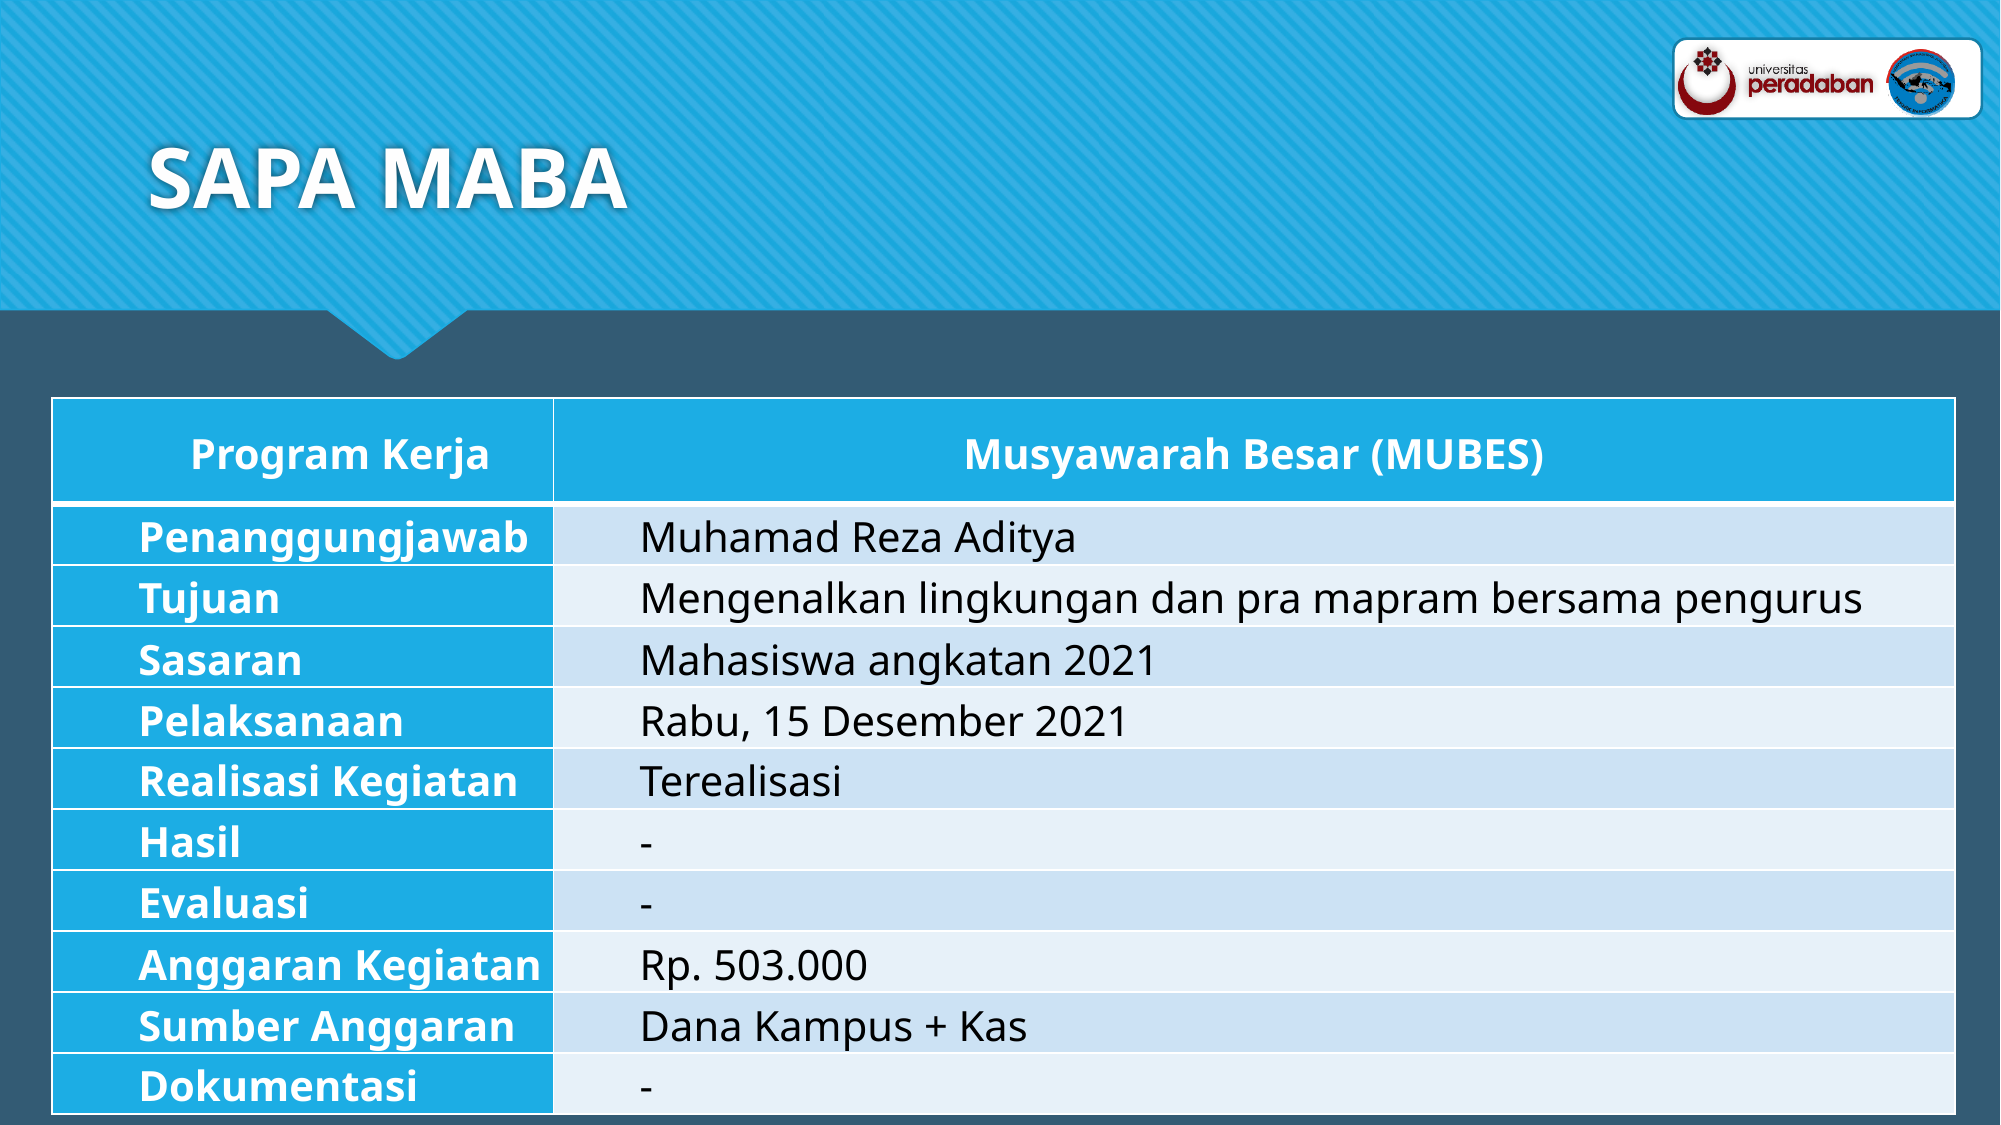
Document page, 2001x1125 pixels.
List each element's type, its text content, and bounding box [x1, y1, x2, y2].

table_cell - [554, 810, 1954, 869]
table_cell Dana Kampus + Kas [554, 993, 1954, 1052]
table_cell - [554, 1054, 1954, 1113]
table_cell Anggaran Kegiatan [53, 932, 553, 991]
table_cell Penanggungjawab [53, 507, 553, 564]
table_cell Muhamad Reza Aditya [554, 507, 1954, 564]
table_cell Dokumentasi [53, 1054, 553, 1113]
table_cell Terealisasi [554, 749, 1954, 808]
table_cell Sasaran [53, 627, 553, 686]
table_cell Mengenalkan lingkungan dan pra mapram bersama pengurus [554, 566, 1954, 625]
picture [1886, 48, 1955, 117]
table_cell Mahasiswa angkatan 2021 [554, 627, 1954, 686]
table_cell Realisasi Kegiatan [53, 749, 553, 808]
table_header Program Kerja [53, 399, 553, 501]
table_cell Evaluasi [53, 871, 553, 930]
table_cell Pelaksanaan [53, 688, 553, 747]
title SAPA MABA [132, 73, 1868, 233]
picture [1678, 47, 1878, 116]
table_header Musyawarah Besar (MUBES) [554, 399, 1954, 501]
table_cell Hasil [53, 810, 553, 869]
text_box [1672, 37, 1984, 121]
table_cell Rp. 503.000 [554, 932, 1954, 991]
table_cell Tujuan [53, 566, 553, 625]
table_cell Sumber Anggaran [53, 993, 553, 1052]
table_cell - [554, 871, 1954, 930]
table_cell Rabu, 15 Desember 2021 [554, 688, 1954, 747]
